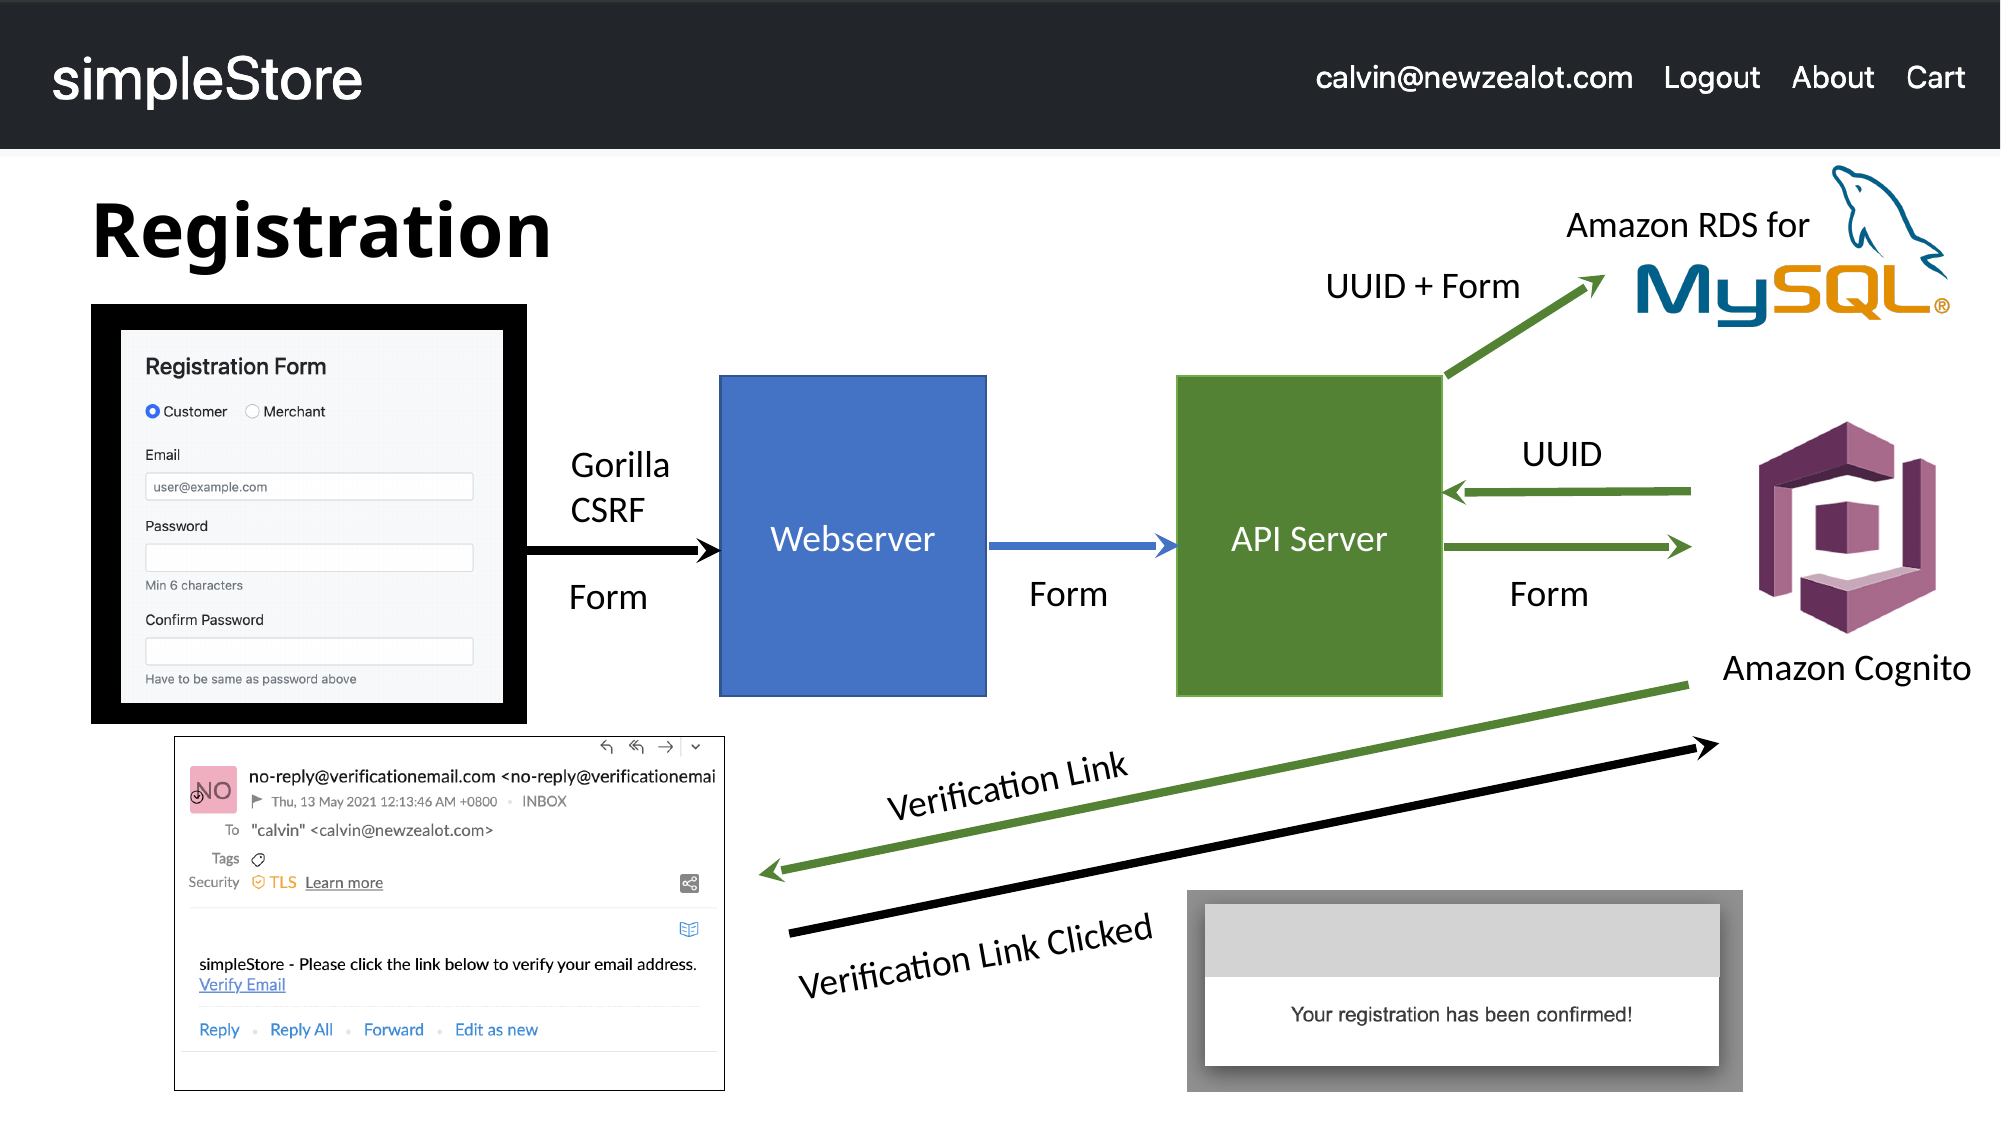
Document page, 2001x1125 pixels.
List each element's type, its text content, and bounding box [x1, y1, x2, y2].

picture [0, 0, 2001, 1125]
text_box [758, 684, 1689, 875]
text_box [91, 304, 527, 723]
text_box Form [1495, 562, 1605, 622]
text_box Form [1014, 561, 1124, 622]
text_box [1706, 418, 1989, 697]
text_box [789, 743, 1720, 934]
text_box Form [554, 565, 664, 625]
text_box Verification Link Clicked [779, 934, 1173, 1018]
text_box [1445, 274, 1606, 376]
text_box API Server [1176, 375, 1443, 684]
title Registration [75, 124, 1801, 343]
text_box Webserver [719, 375, 987, 697]
text_box Gorilla CSRF [556, 432, 695, 538]
text_box UUID + Form [1310, 253, 1537, 314]
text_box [1549, 165, 1950, 327]
text_box UUID [1507, 421, 1618, 482]
